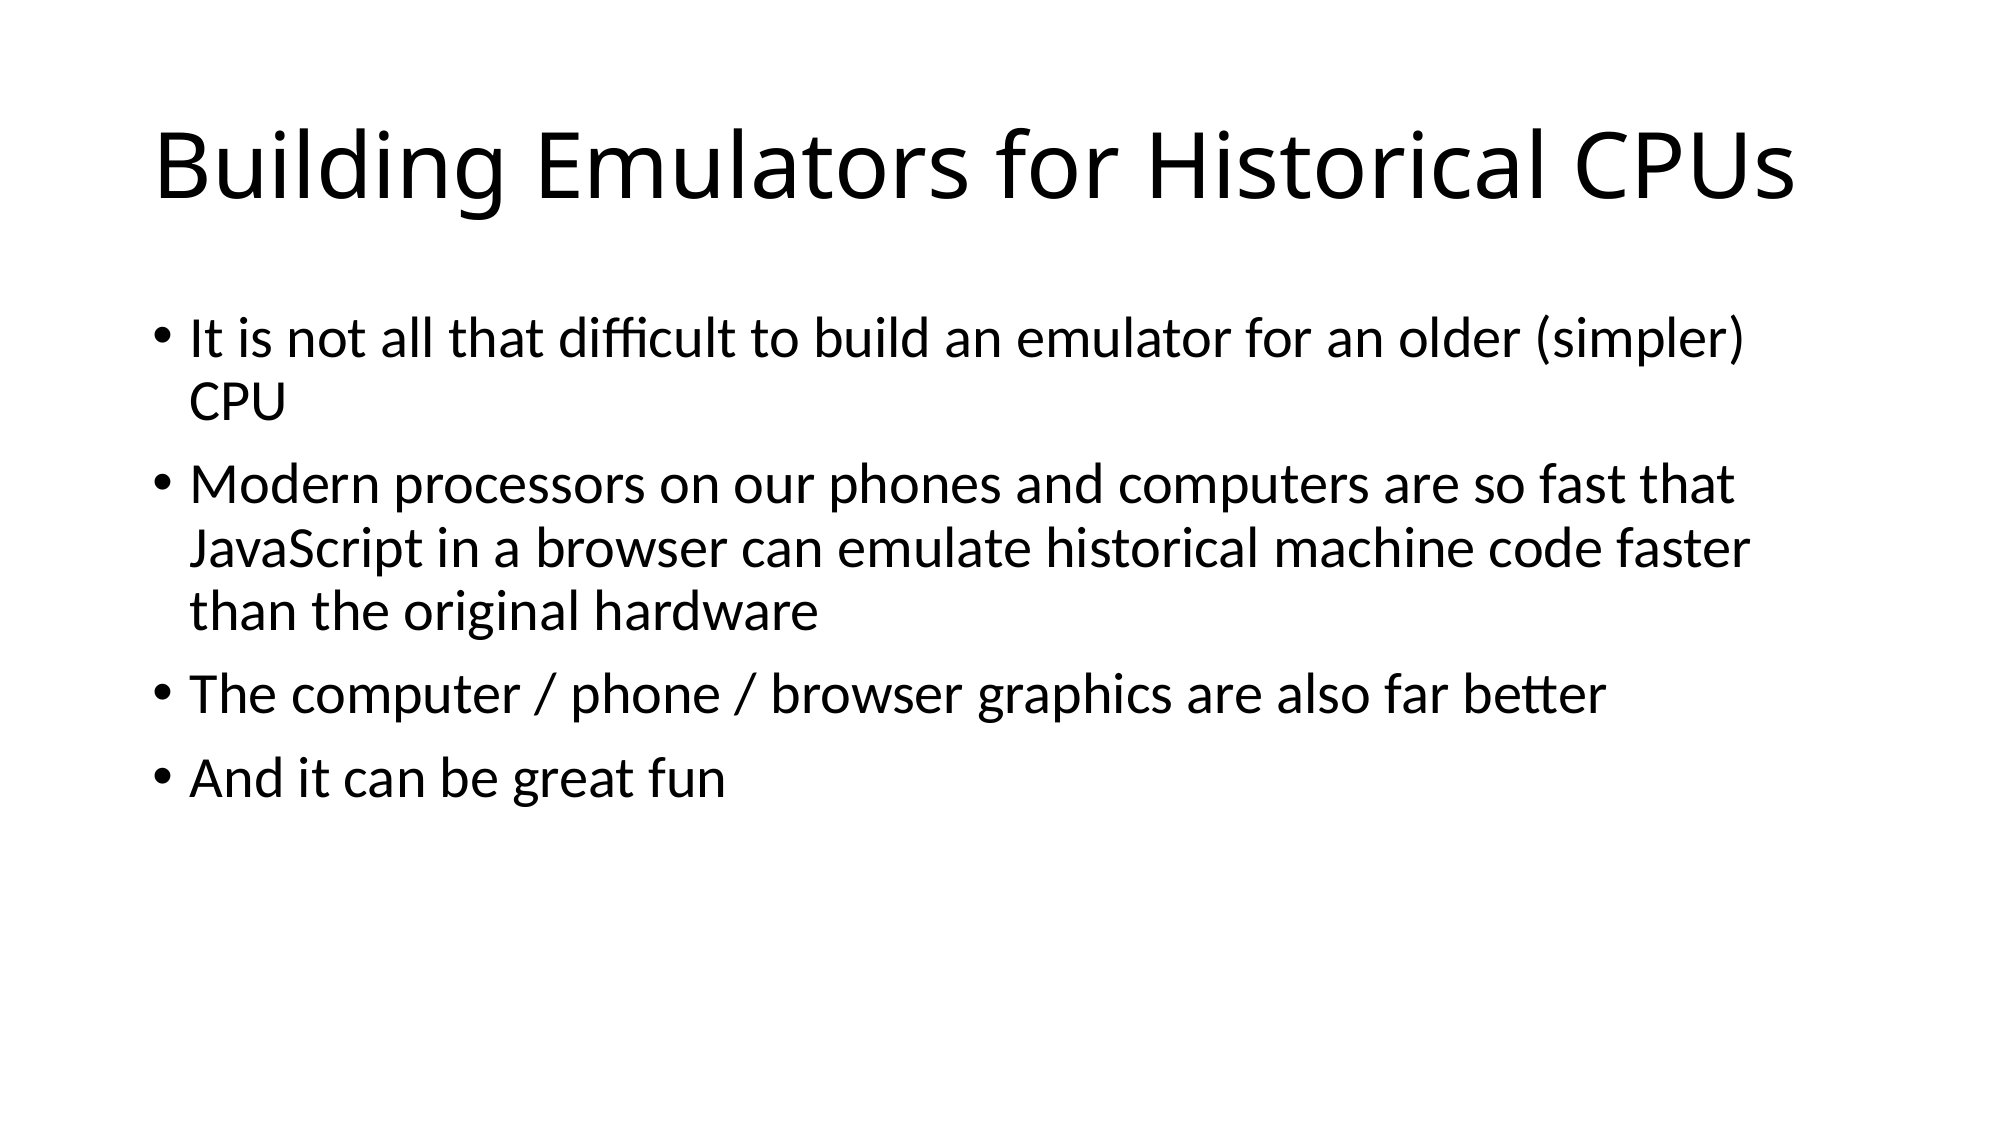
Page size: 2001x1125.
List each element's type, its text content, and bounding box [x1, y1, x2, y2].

title Building Emulators for Historical CPUs [137, 59, 1863, 278]
list It is not all that difficult to build an emulator for an older (simpler) CPU Modern processors on our phones and computers are so fast that JavaScript in a browser can emulate historical machine code faster than the original hardware The computer / phone / browser graphics are also far better And it can be great fun [137, 299, 1863, 1014]
